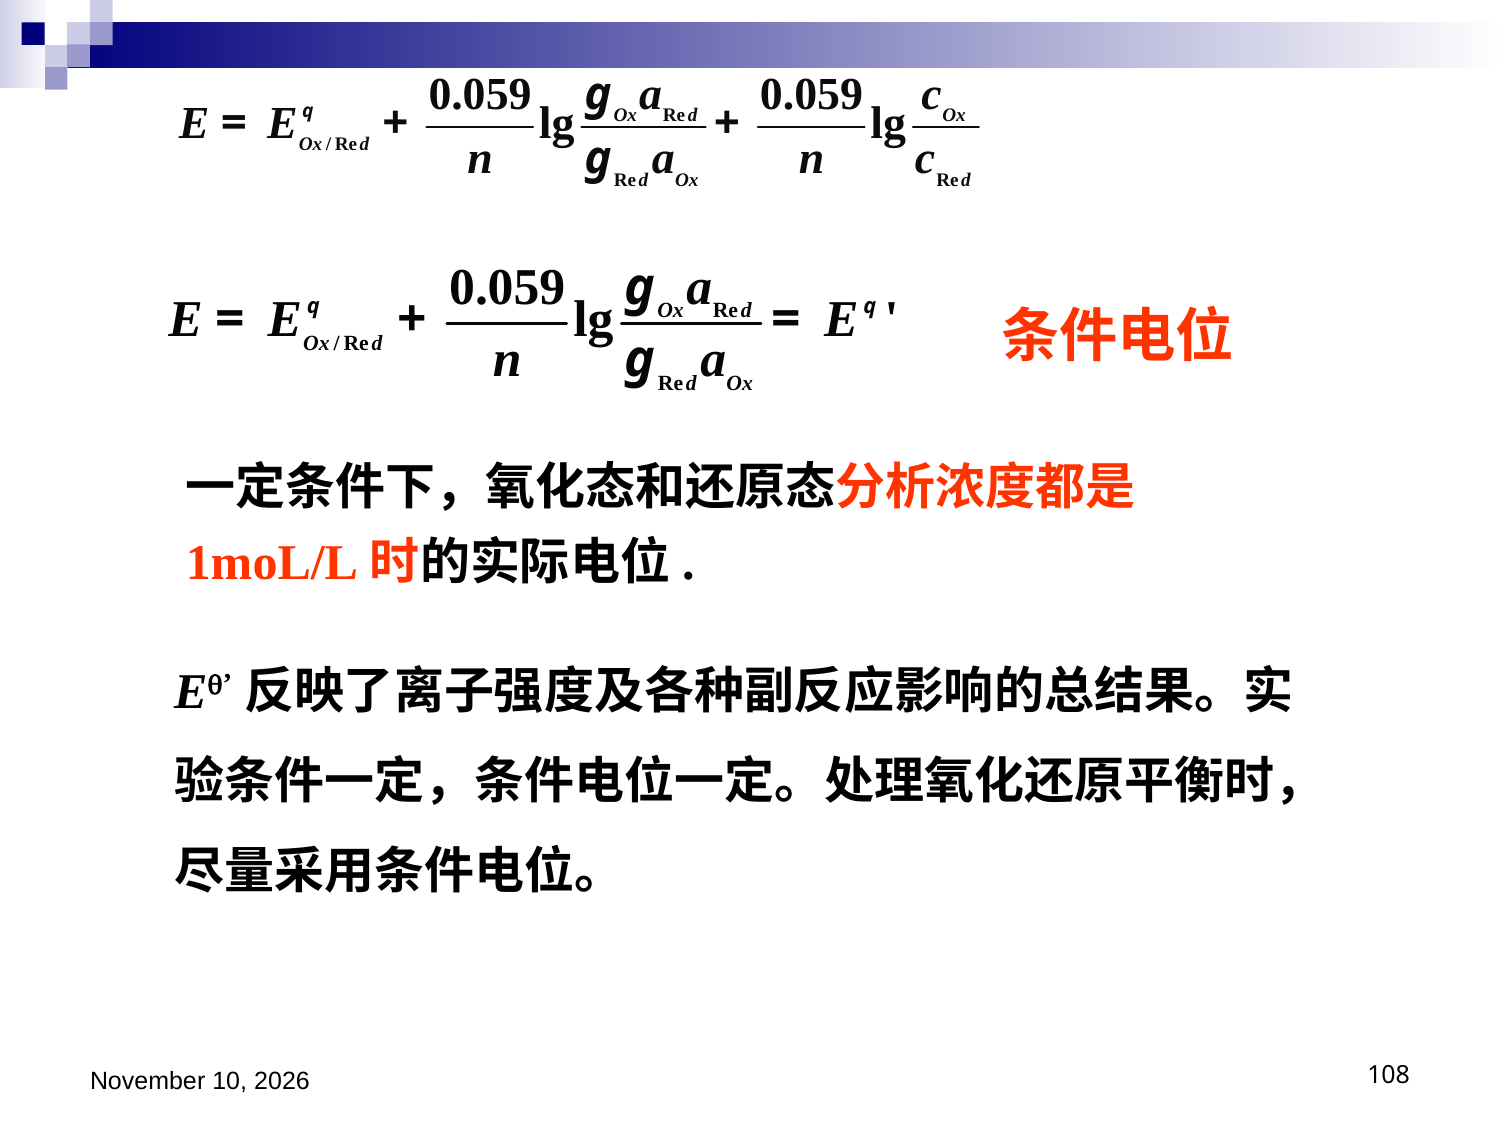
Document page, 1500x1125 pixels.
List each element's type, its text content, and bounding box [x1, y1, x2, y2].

text_box 一定条件下，氧化态和还原态分析浓度都是1moL/L时的实际电位. [171, 432, 1329, 598]
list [170, 66, 987, 195]
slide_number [74, 1024, 426, 1103]
slide_number 108 [1074, 1024, 1426, 1101]
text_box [159, 255, 1330, 400]
text_box E’反映了离子强度及各种副反应影响的总结果。实验条件一定，条件电位一定。处理氧化还原平衡时，尽量采用条件电位。 [159, 621, 1353, 907]
